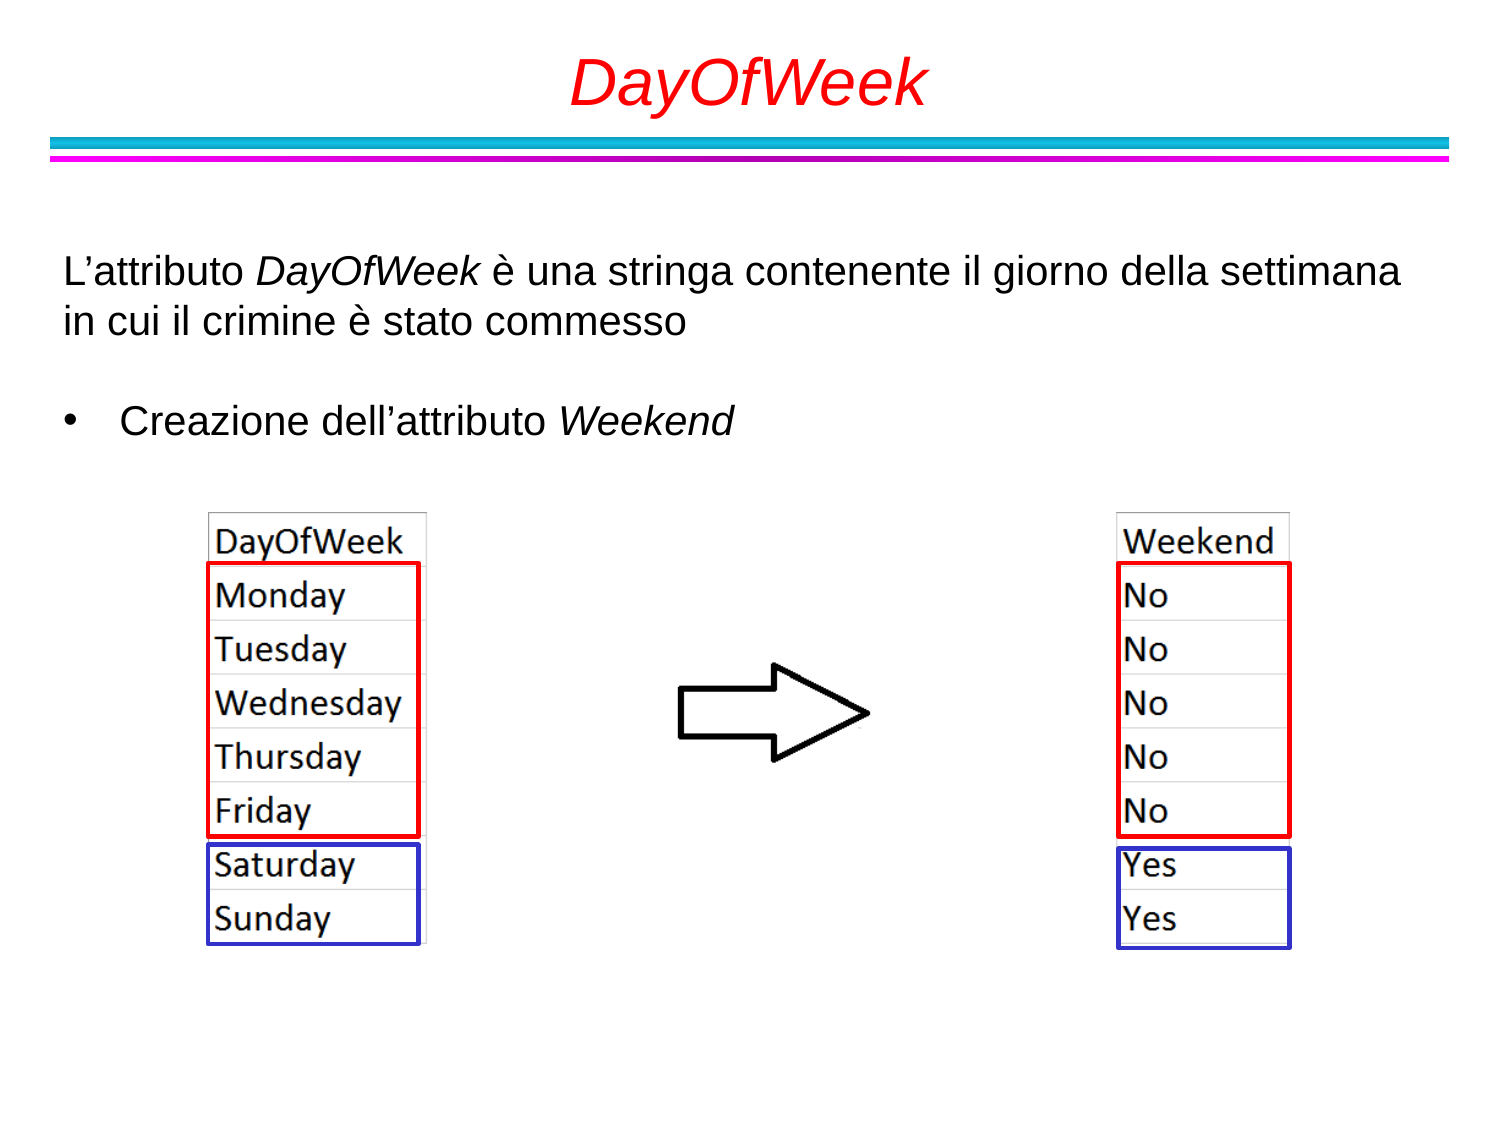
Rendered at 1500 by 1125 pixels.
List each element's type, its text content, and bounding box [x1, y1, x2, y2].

text_box L’attributo DayOfWeek è una stringa contenente il giorno della settimana in cui il crimine è stato commesso Creazione dell’attributo Weekend [48, 236, 1450, 452]
text_box DayOfWeek [48, 31, 1450, 127]
picture [207, 511, 1290, 945]
